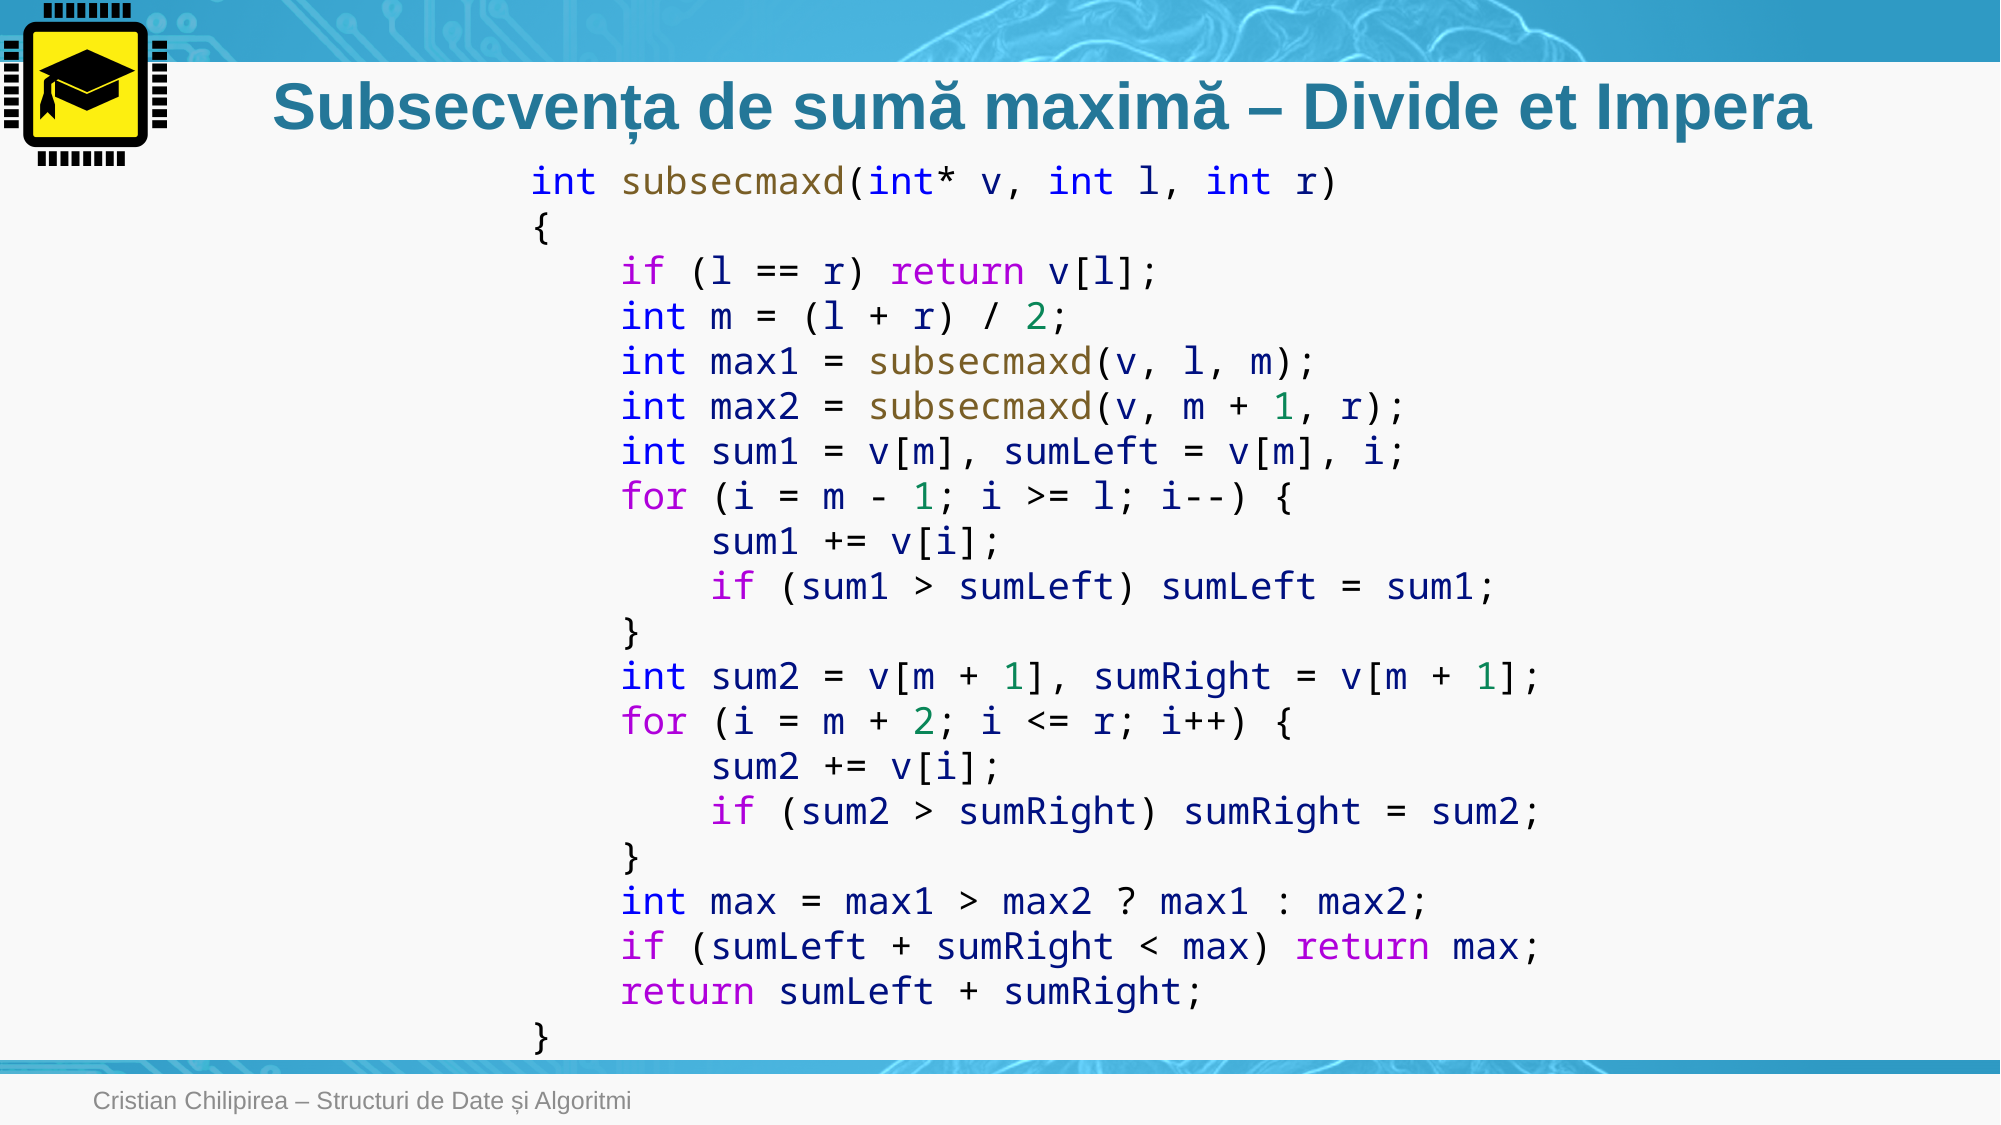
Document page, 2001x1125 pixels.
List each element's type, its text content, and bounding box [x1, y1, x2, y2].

title Subsecvența de sumă maximă – Divide et Impera [170, 37, 1915, 180]
picture [0, 0, 2000, 166]
footer Cristian Chilipirea – Structuri de Date și Algoritmi [77, 1073, 1338, 1125]
picture [0, 1060, 2000, 1074]
text_box int subsecmaxd(int* v, int l, int r) { if (l == r) return v[l]; int m = (l + r) / 2; int max1 = subsecmaxd(v, l, m); int max2 = subsecmaxd(v, m + 1, r); int sum1 = v[m], sumLeft = v[m], i; for (i = m - 1; i >= l; i--) { sum1 += v[i]; if (sum1 > sumLeft) sumLeft = sum1; } int sum2 = v[m + 1], sumRight = v[m + 1]; for (i = m + 2; i <= r; i++) { sum2 += v[i]; if (sum2 > sumRight) sumRight = sum2; } int max = max1 > max2 ? max1 : max2; if (sumLeft + sumRight < max) return max; return sumLeft + sumRight; } [515, 149, 1796, 1065]
